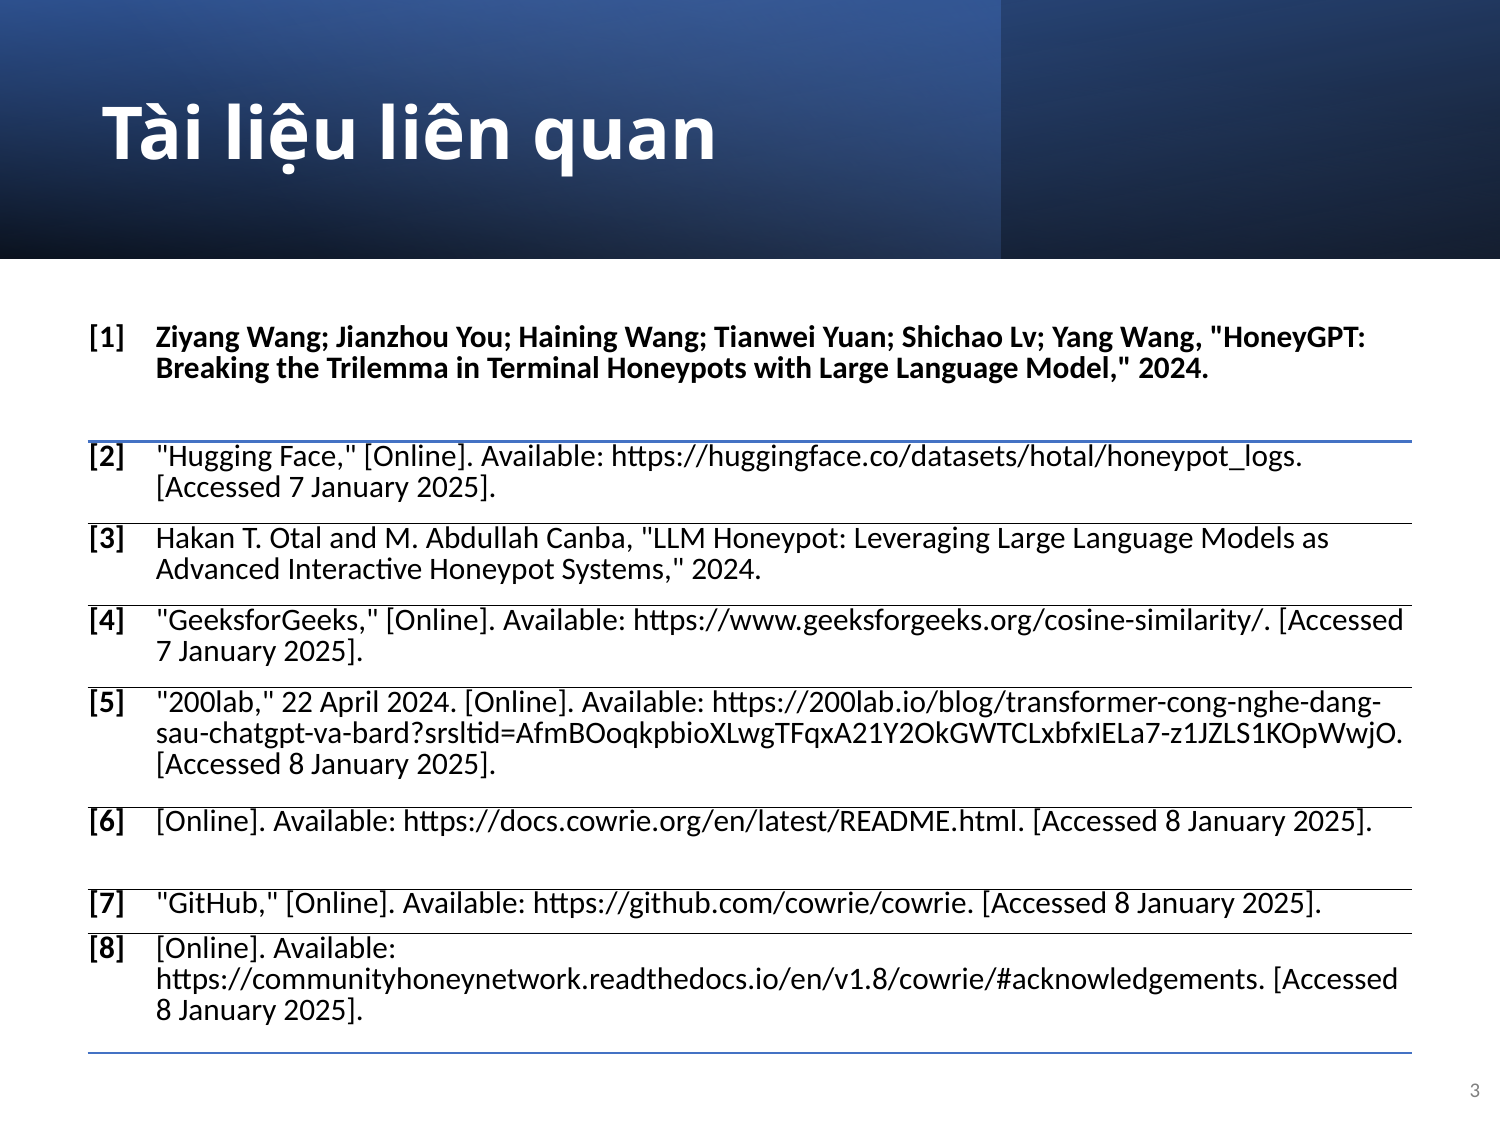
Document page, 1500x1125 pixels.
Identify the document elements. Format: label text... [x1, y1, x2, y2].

table_cell [Online]. Available: https://communityhoneynetwork.readthedocs.io/en/v1.8/cowrie/#acknowledgements. [Accessed 8 January 2025]. [155, 934, 1412, 1052]
table_cell [5] [88, 688, 155, 807]
title Tài liệu liên quan [86, 40, 956, 231]
slide_number 3 [1440, 1058, 1496, 1119]
text_box [0, 0, 1500, 259]
table_cell "GitHub," [Online]. Available: https://github.com/cowrie/cowrie. [Accessed 8 January 2025]. [155, 890, 1412, 933]
table_cell "200lab," 22 April 2024. [Online]. Available: https://200lab.io/blog/transformer-cong-nghe-dang-sau-chatgpt-va-bard?srsltid=AfmBOoqkpbioXLwgTFqxA21Y2OkGWTCLxbfxIELa7-z1JZLS1KOpWwjO. [Accessed 8 January 2025]. [155, 688, 1412, 807]
table_cell [3] [88, 524, 155, 605]
table_cell [Online]. Available: https://docs.cowrie.org/en/latest/README.html. [Accessed 8 January 2025]. [155, 808, 1412, 889]
table_cell [6] [88, 808, 155, 889]
table_cell [4] [88, 606, 155, 687]
table_cell "Hugging Face," [Online]. Available: https://huggingface.co/datasets/hotal/honeypot_logs. [Accessed 7 January 2025]. [155, 443, 1412, 523]
table_cell Hakan T. Otal and M. Abdullah Canba, "LLM Honeypot: Leveraging Large Language Models as Advanced Interactive Honeypot Systems," 2024. [155, 524, 1412, 605]
table_cell [7] [88, 890, 155, 933]
table_cell [8] [88, 934, 155, 1052]
table_cell "GeeksforGeeks," [Online]. Available: https://www.geeksforgeeks.org/cosine-similarity/. [Accessed 7 January 2025]. [155, 606, 1412, 687]
table_header [1] [88, 323, 155, 440]
table_header Ziyang Wang; Jianzhou You; Haining Wang; Tianwei Yuan; Shichao Lv; Yang Wang, "HoneyGPT: Breaking the Trilemma in Terminal Honeypots with Large Language Model," 2024. [155, 323, 1412, 440]
text_box [0, 260, 1500, 1125]
table_cell [2] [88, 443, 155, 523]
